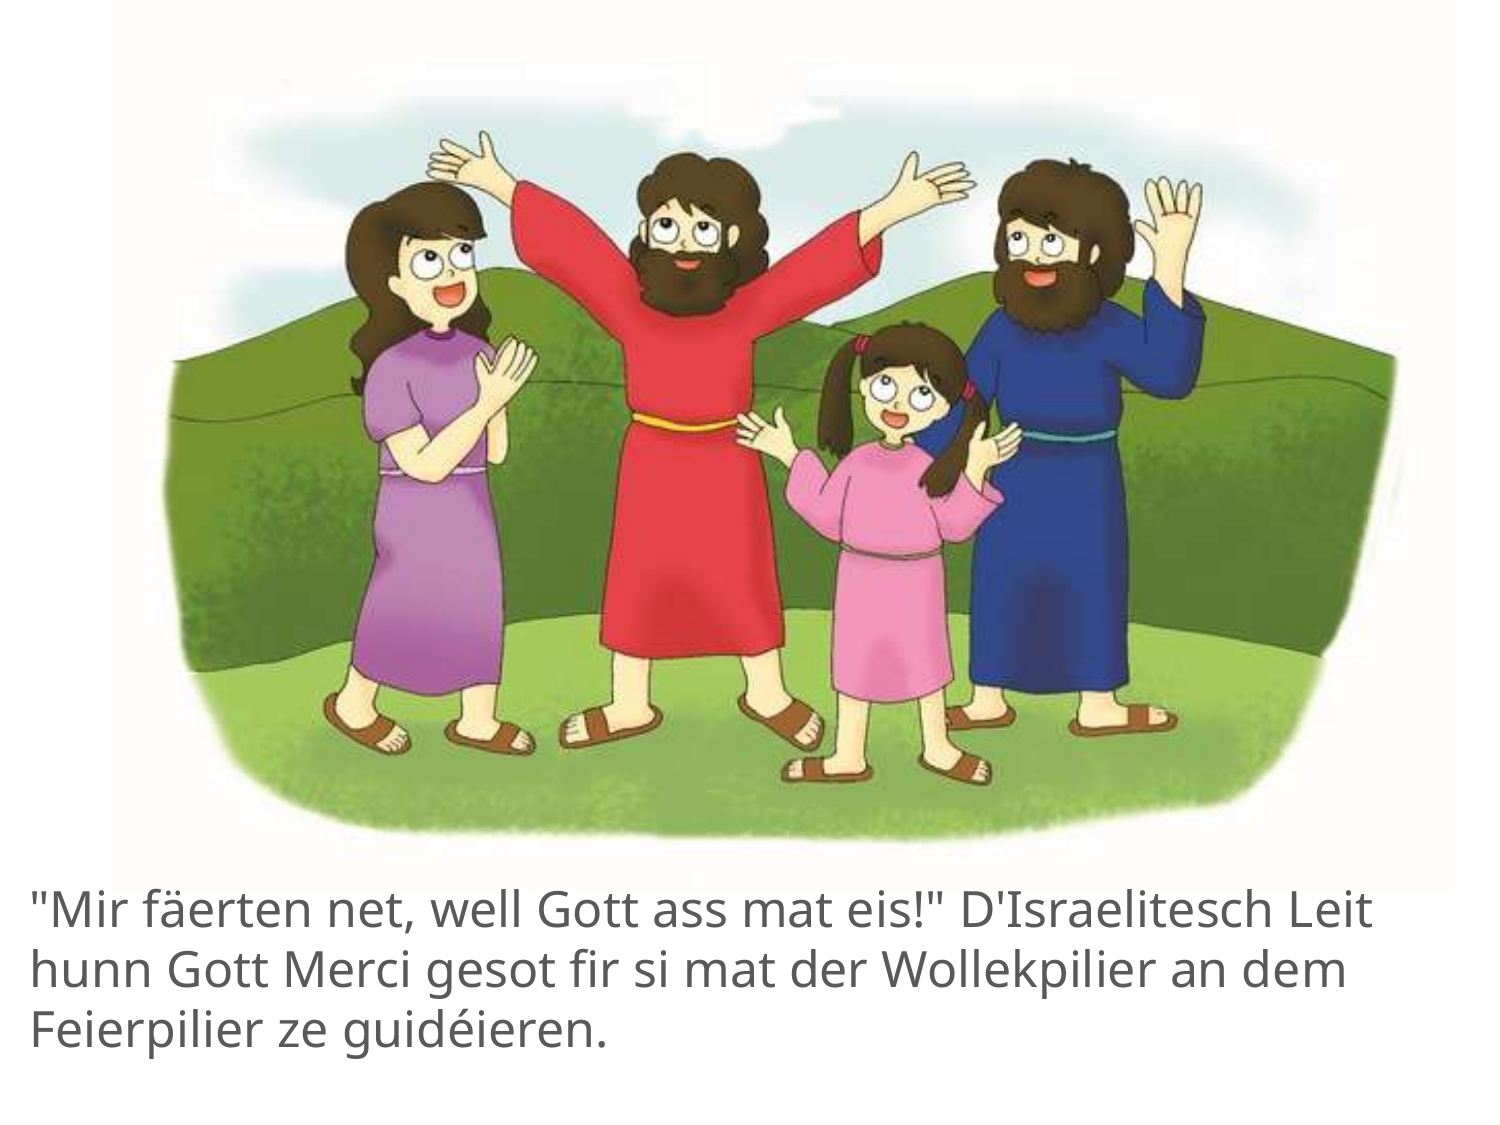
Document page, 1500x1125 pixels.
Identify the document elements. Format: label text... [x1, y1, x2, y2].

picture [111, 0, 1455, 894]
text_box "Mir fäerten net, well Gott ass mat eis!" D'Israelitesch Leit hunn Gott Merci gesot fir si mat der Wollekpilier an dem Feierpilier ze guidéieren. [14, 869, 1486, 1065]
